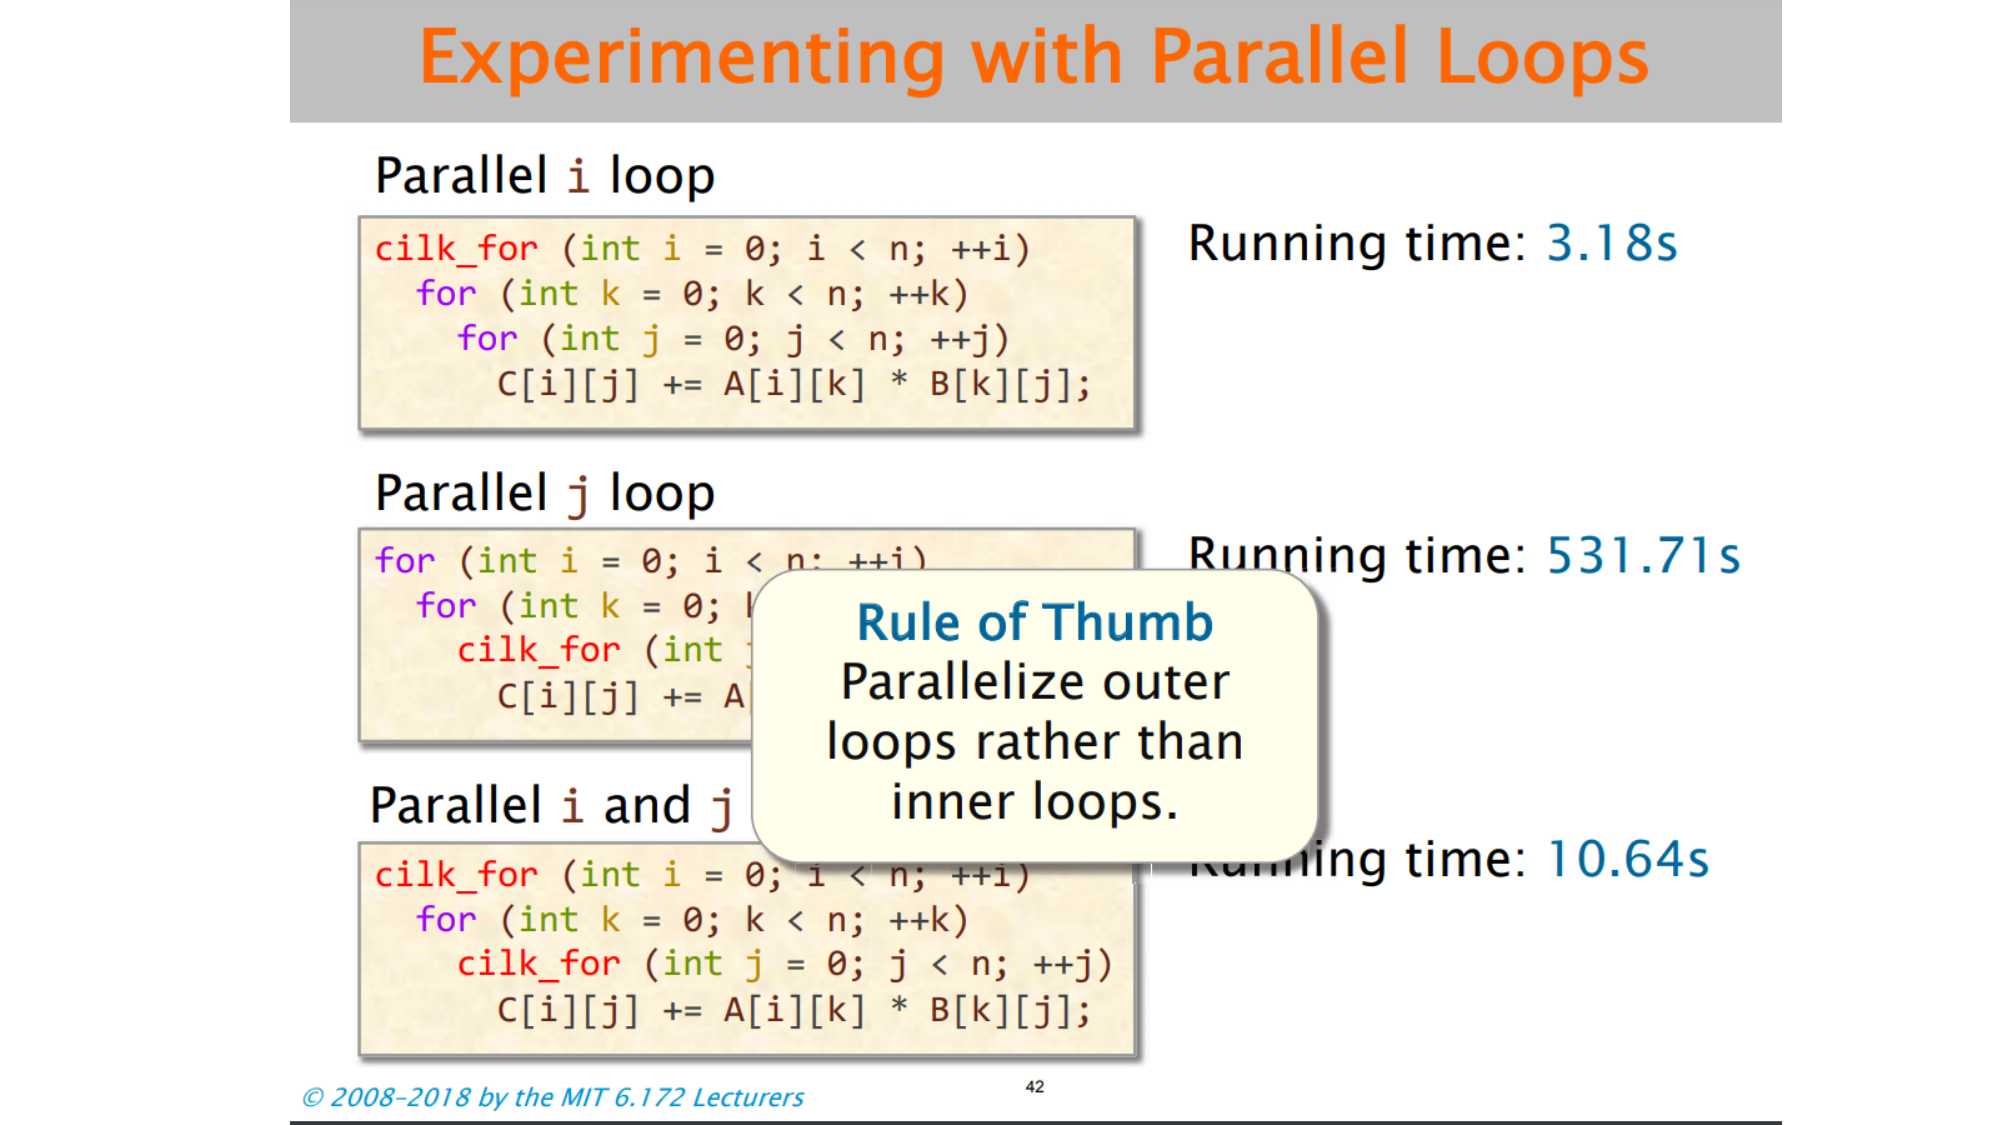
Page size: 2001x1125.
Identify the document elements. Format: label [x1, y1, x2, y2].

picture [290, 0, 1782, 1125]
